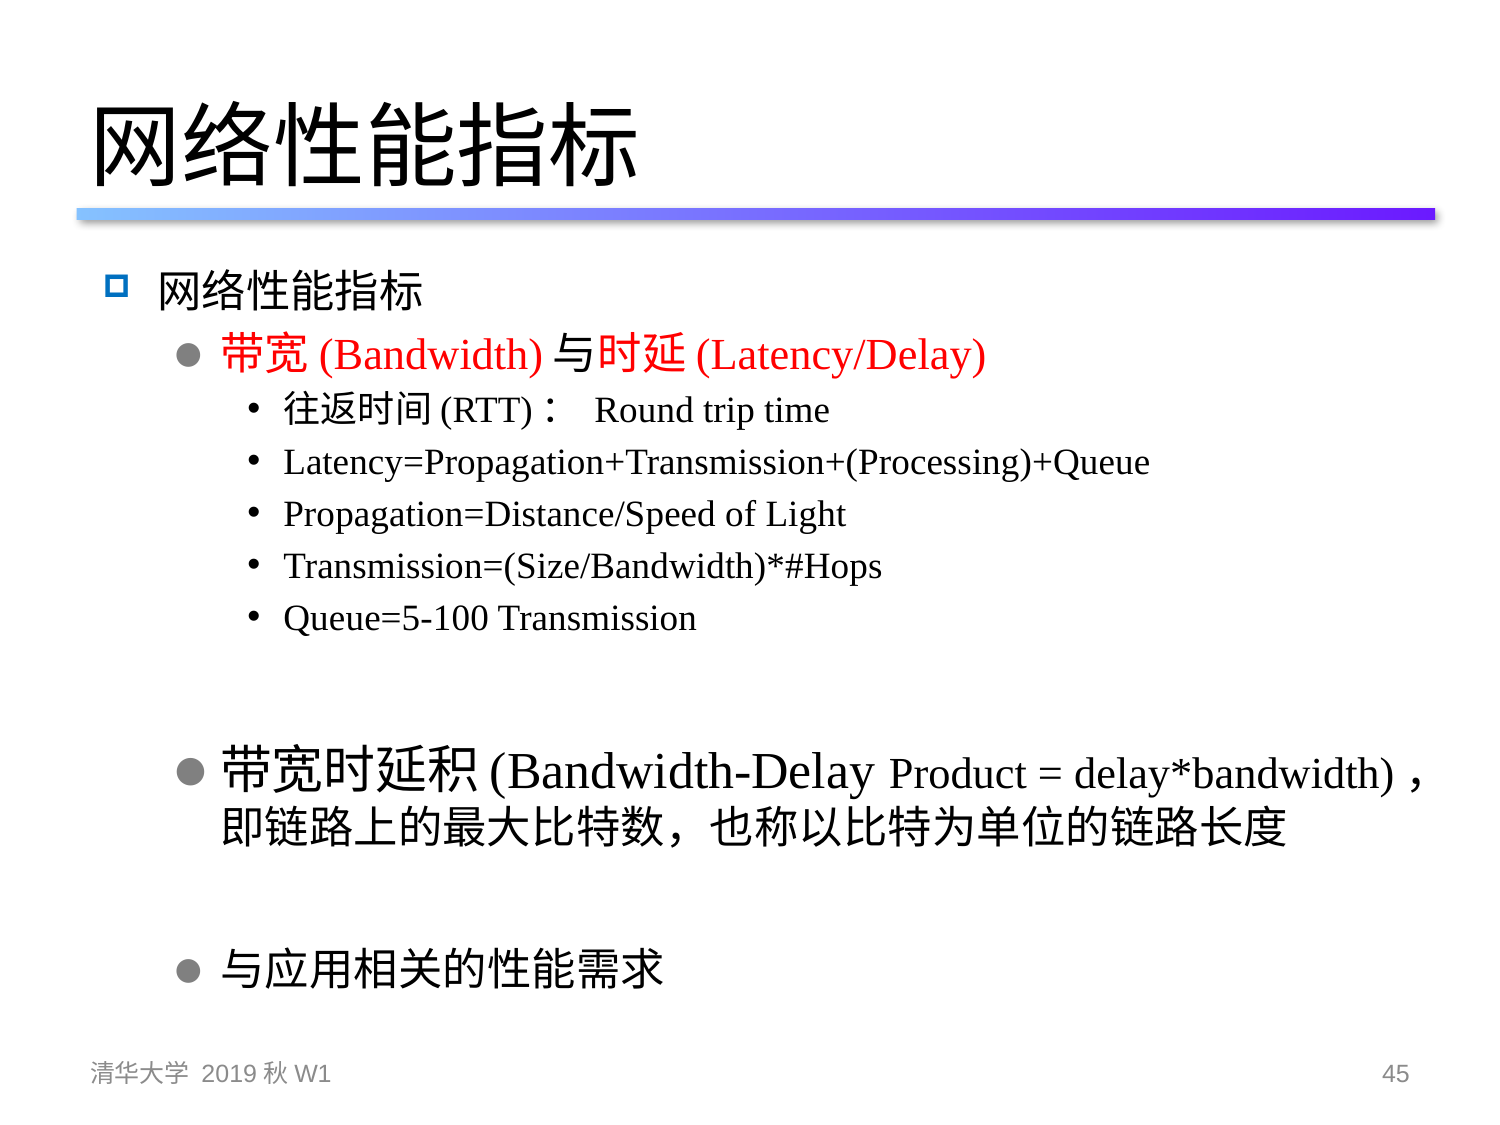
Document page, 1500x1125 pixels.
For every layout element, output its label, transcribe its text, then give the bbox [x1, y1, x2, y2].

list 网络性能指标 带宽(Bandwidth)与时延(Latency/Delay) 往返时间(RTT)： Round trip time Latency=Propagation+Transmission+(Processing)+Queue Propagation=Distance/Speed of Light Transmission=(Size/Bandwidth)*#Hops Queue=5-100 Transmission 带宽时延积(Bandwidth-Delay Product = delay*bandwidth)，即链路上的最大比特数，也称以比特为单位的链路长度 与应用相关的性能需求 [87, 255, 1471, 1024]
text_box [418, 208, 422, 220]
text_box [243, 208, 247, 220]
slide_number 45 [1074, 1042, 1425, 1103]
slide_number 清华大学 2019秋W1 [75, 1042, 425, 1103]
text_box 网络性能指标 [74, 78, 1425, 208]
